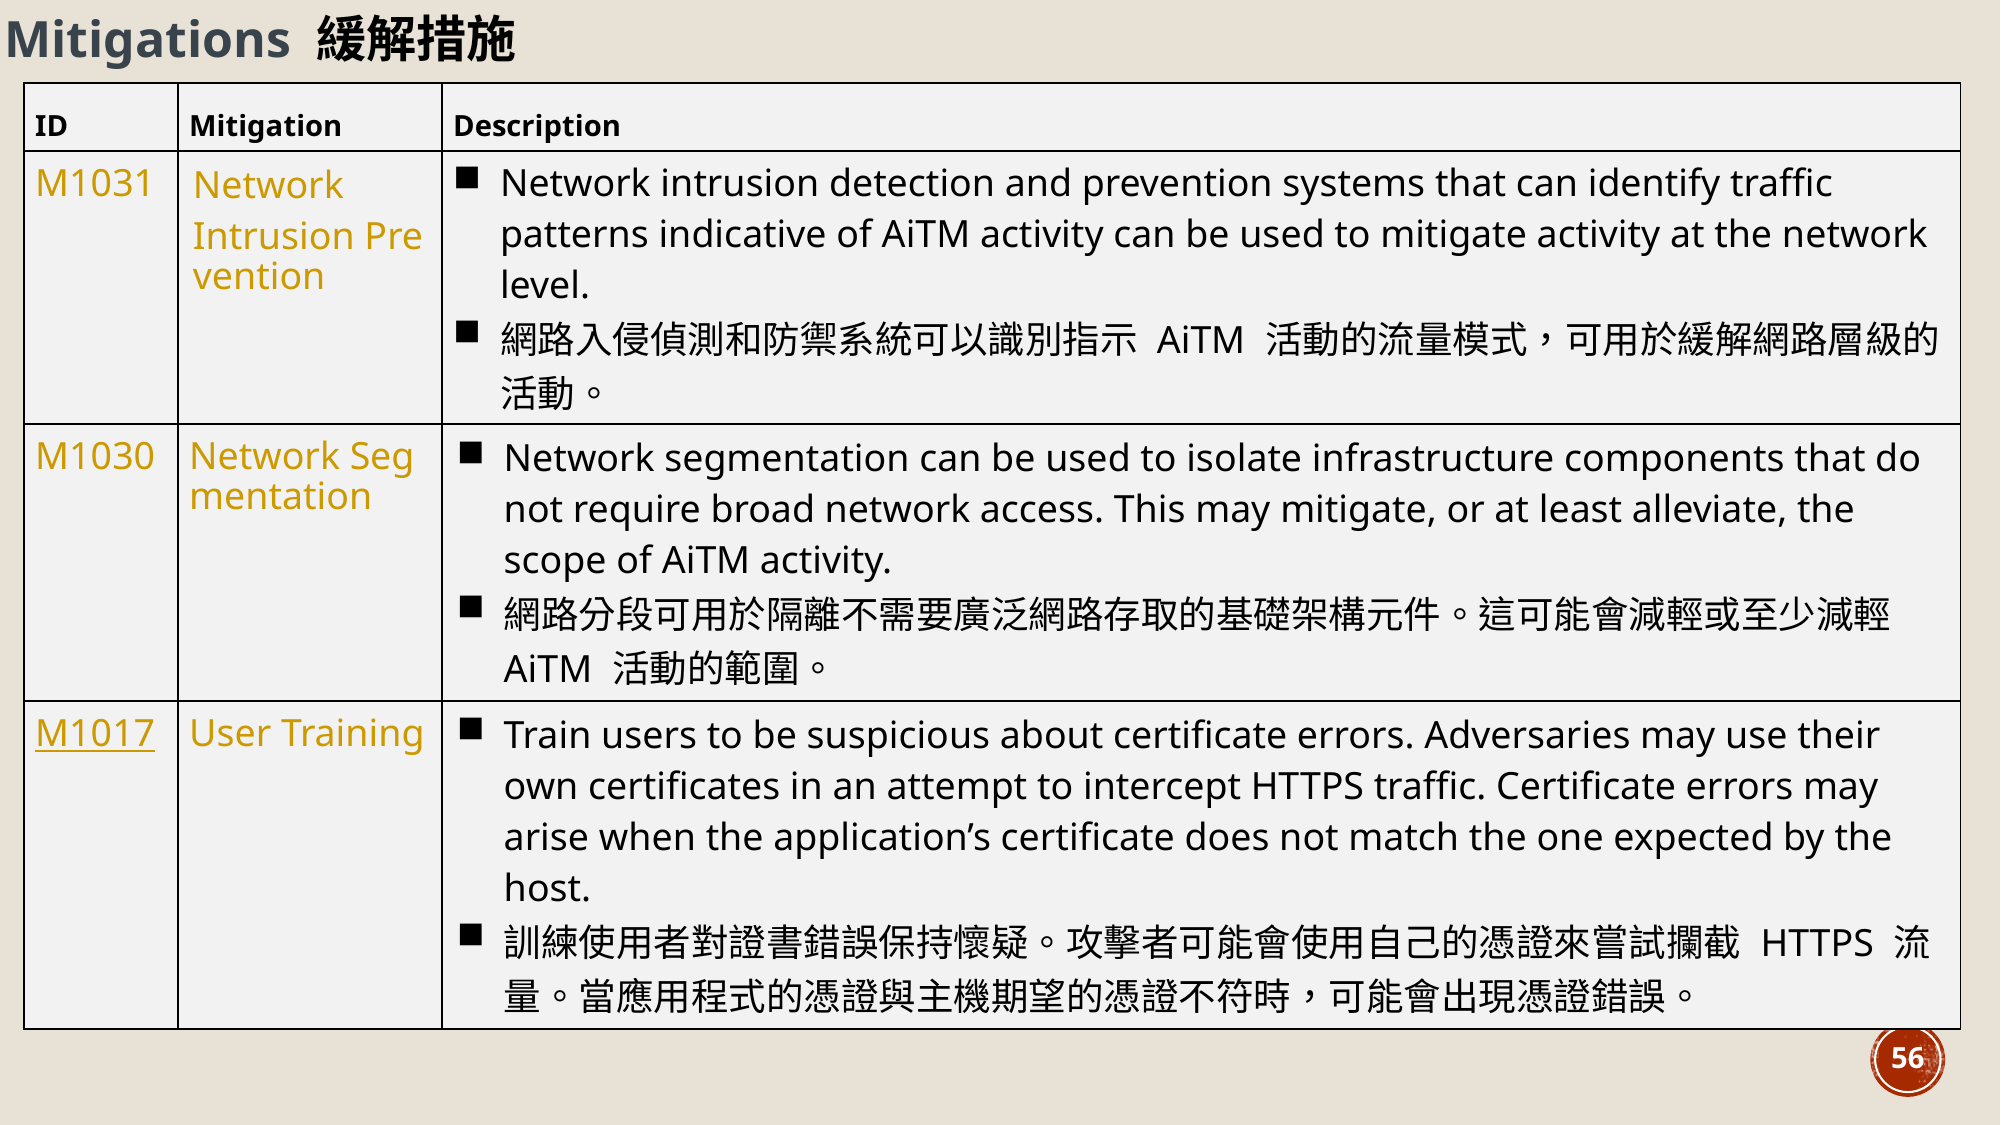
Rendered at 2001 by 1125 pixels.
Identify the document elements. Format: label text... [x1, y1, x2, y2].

table_cell Network intrusion detection and prevention systems that can identify traffic patterns indicative of AiTM activity can be used to mitigate activity at the network level. 網路入侵偵測和防禦系統可以識別指示 AiTM 活動的流量模式，可用於緩解網路層級的活動。 [443, 152, 1960, 423]
table_cell Network Segmentation [179, 425, 441, 700]
table_cell Network Intrusion Prevention [179, 152, 441, 423]
table_header Description [443, 84, 1960, 150]
table_cell M1017 [25, 702, 177, 1028]
table_cell M1030 [25, 425, 177, 700]
table_cell User Training [179, 702, 441, 1028]
text_box Mitigations 緩解措施 [0, 0, 532, 75]
table_header Mitigation [179, 84, 441, 150]
table_header ID [25, 84, 177, 150]
table_cell Network segmentation can be used to isolate infrastructure components that do not require broad network access. This may mitigate, or at least alleviate, the scope of AiTM activity. 網路分段可用於隔離不需要廣泛網路存取的基礎架構元件。這可能會減輕或至少減輕 AiTM 活動的範圍。 [443, 425, 1960, 700]
slide_number 56 [1855, 1028, 1961, 1089]
table_cell M1031 [25, 152, 177, 423]
table_cell Train users to be suspicious about certificate errors. Adversaries may use their own certificates in an attempt to intercept HTTPS traffic. Certificate errors may arise when the application’s certificate does not match the one expected by the host. 訓練使用者對證書錯誤保持懷疑。攻擊者可能會使用自己的憑證來嘗試攔截 HTTPS 流量。當應用程式的憑證與主機期望的憑證不符時，可能會出現憑證錯誤。 [443, 702, 1960, 1028]
